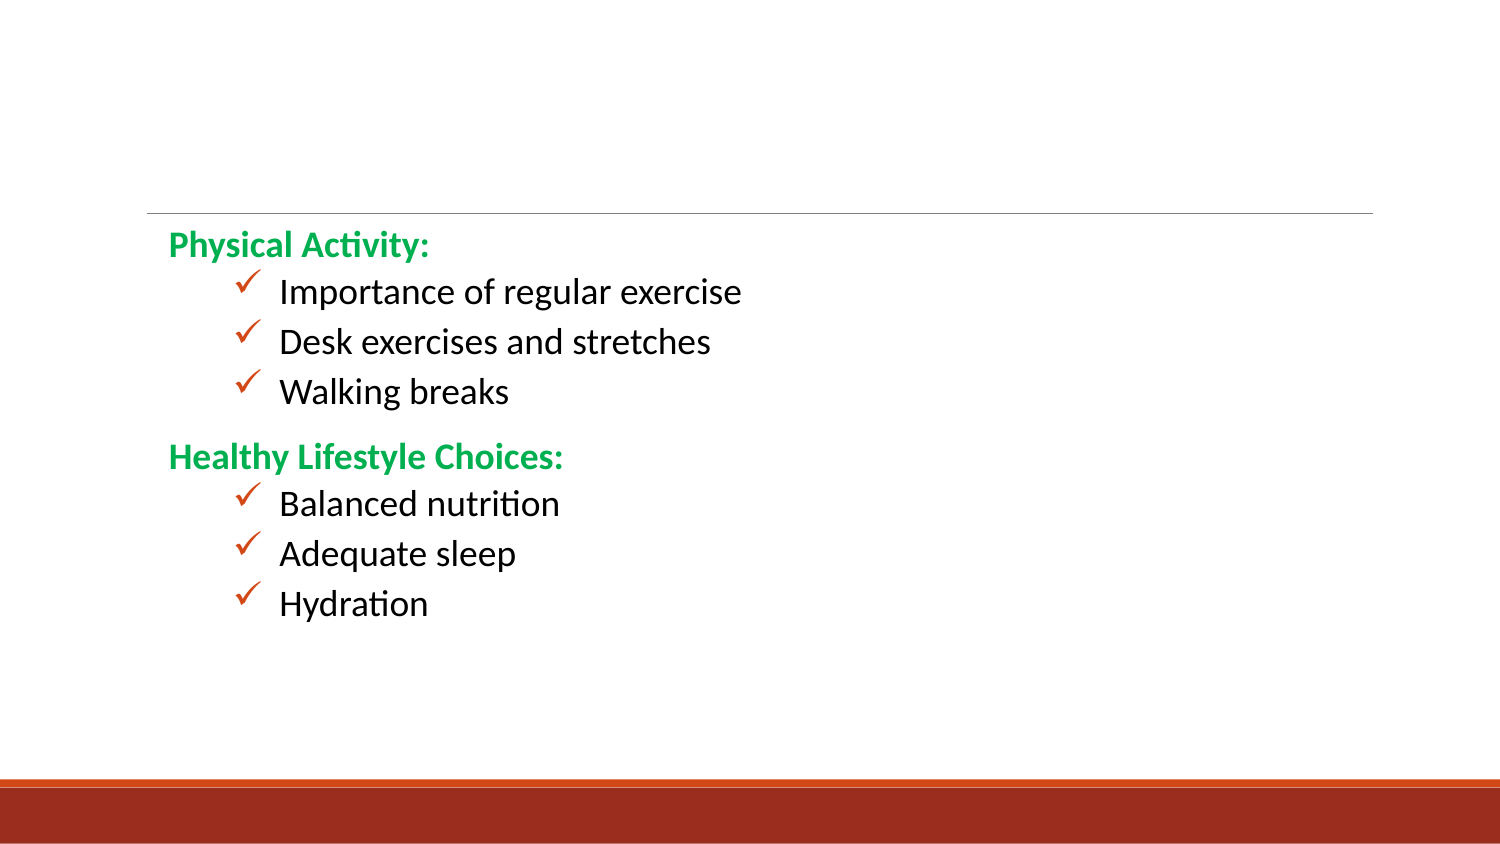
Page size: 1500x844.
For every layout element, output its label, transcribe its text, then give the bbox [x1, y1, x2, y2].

list Physical Activity: Importance of regular exercise Desk exercises and stretches Walking breaks Healthy Lifestyle Choices: Balanced nutrition Adequate sleep Hydration [157, 218, 1301, 643]
